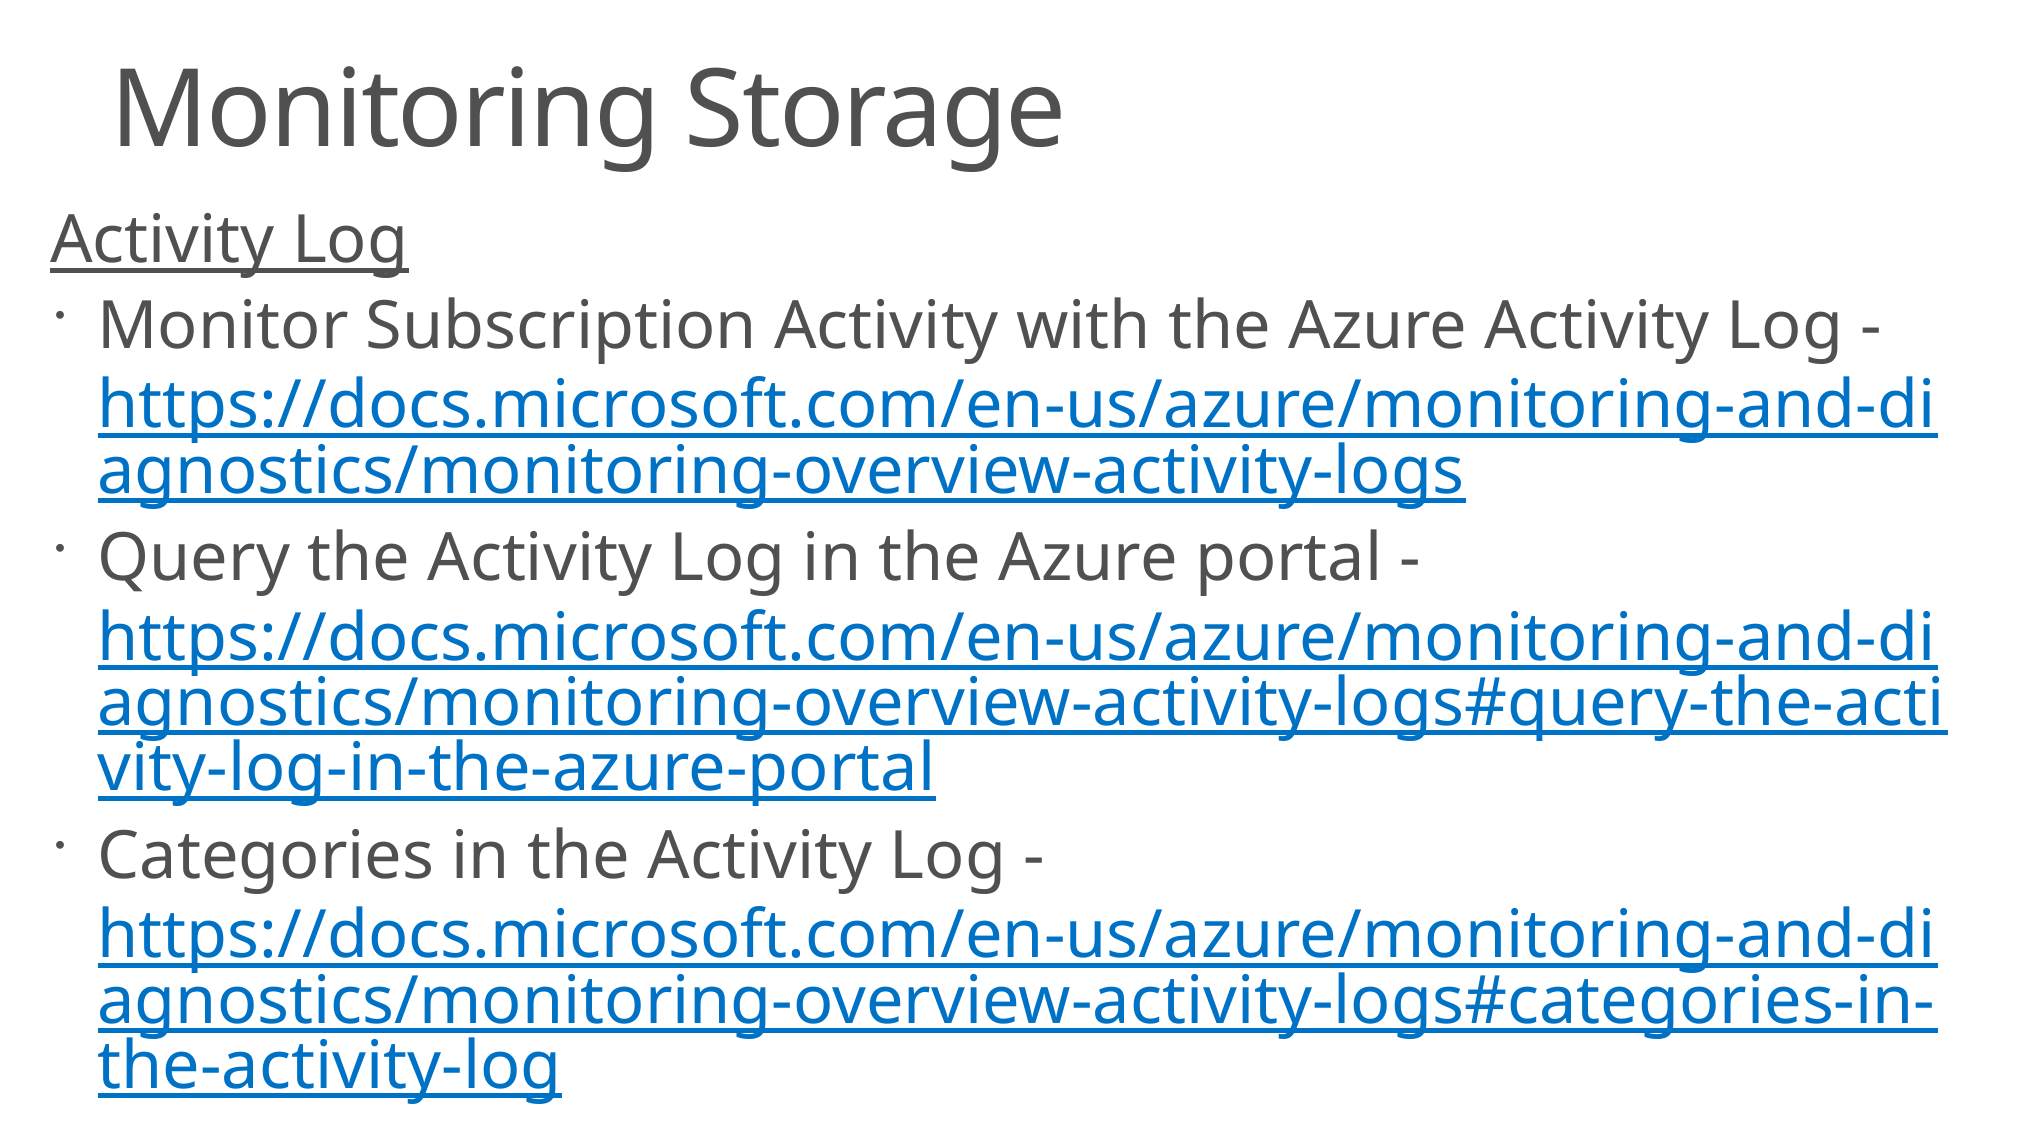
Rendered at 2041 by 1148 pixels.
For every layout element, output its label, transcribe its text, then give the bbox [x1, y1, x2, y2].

title Monitoring Storage [86, 38, 1953, 165]
list Activity Log Monitor Subscription Activity with the Azure Activity Log - https://docs.microsoft.com/en-us/azure/monitoring-and-diagnostics/monitoring-overview-activity-logs Query the Activity Log in the Azure portal - https://docs.microsoft.com/en-us/azure/monitoring-and-diagnostics/monitoring-overview-activity-logs#query-the-activity-log-in-the-azure-portal Categories in the Activity Log - https://docs.microsoft.com/en-us/azure/monitoring-and-diagnostics/monitoring-overview-activity-logs#categories-in-the-activity-log [19, 181, 1990, 1148]
